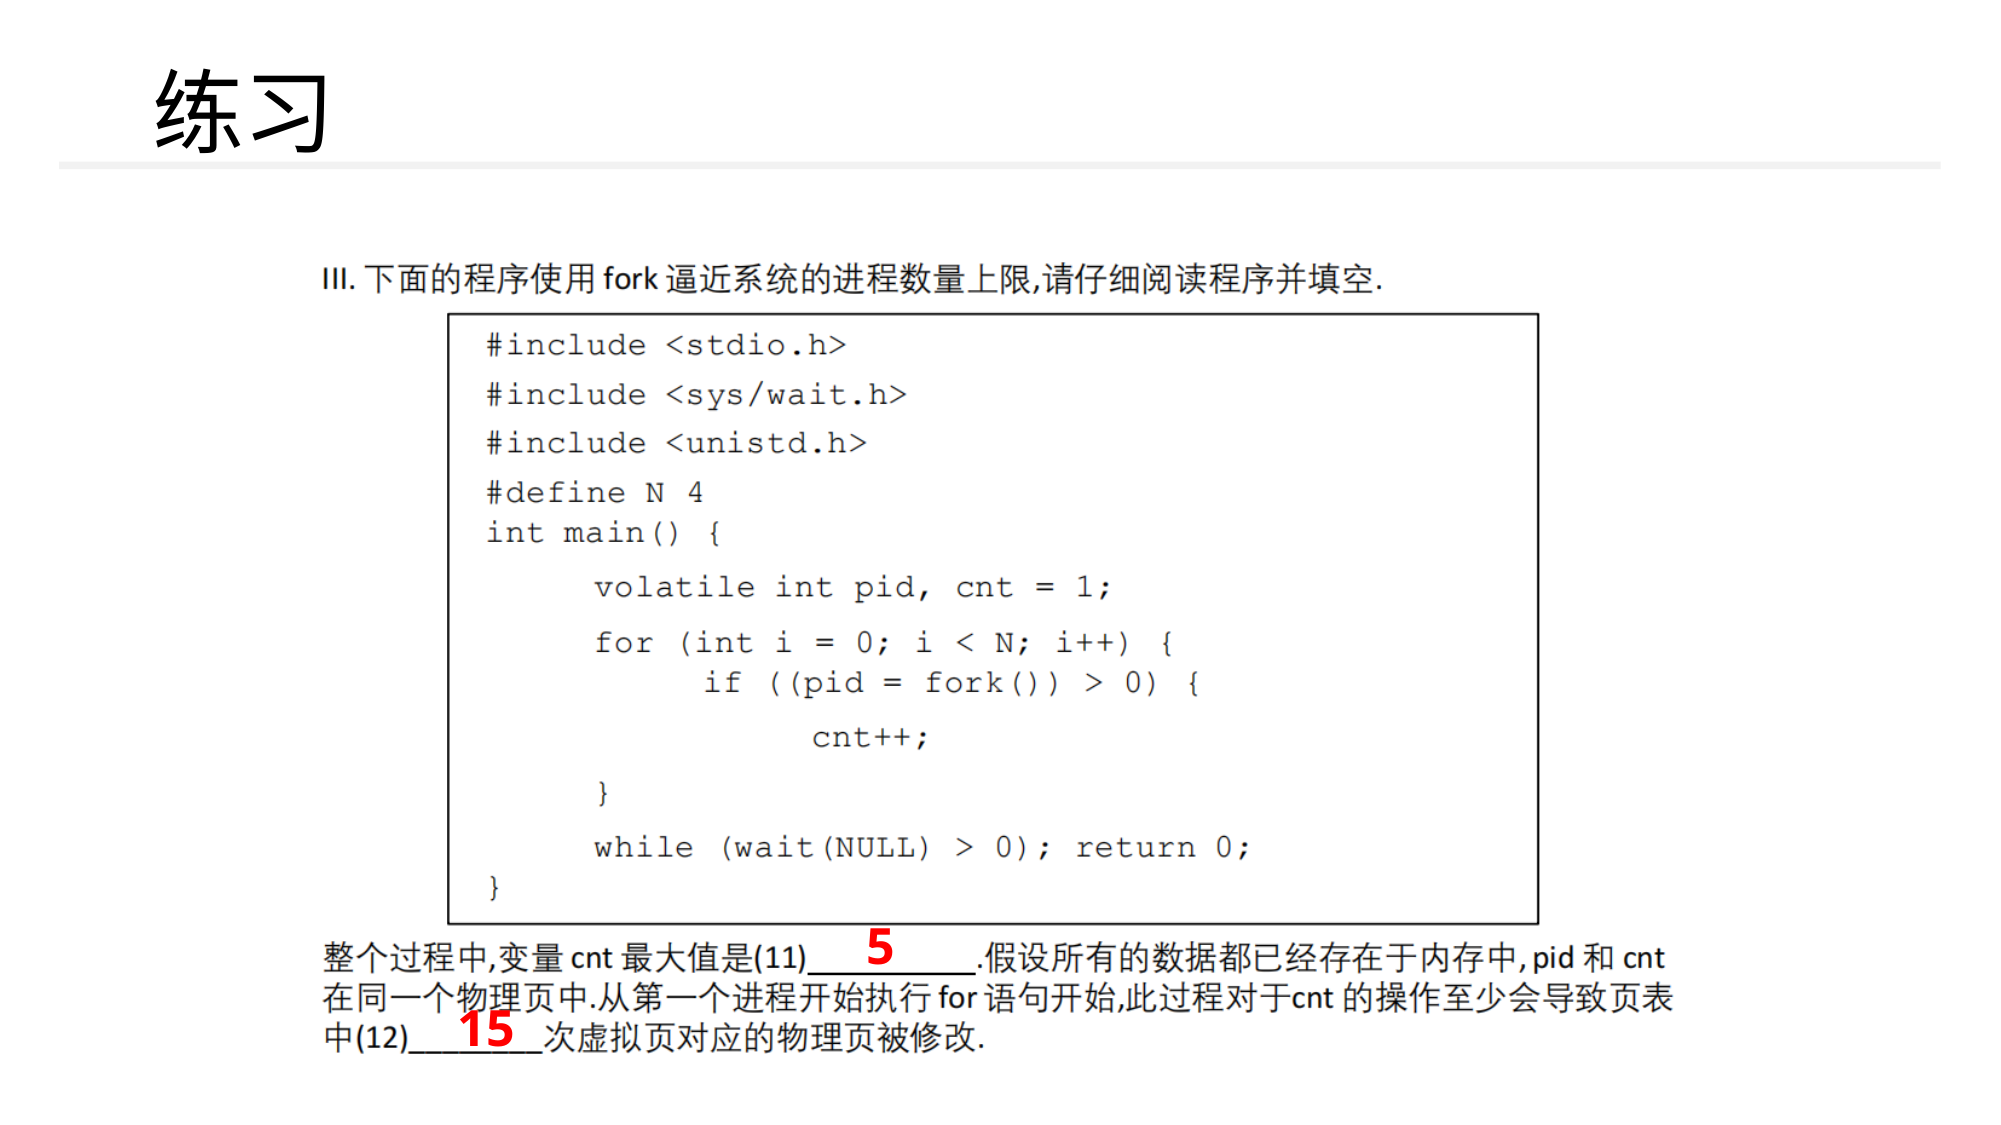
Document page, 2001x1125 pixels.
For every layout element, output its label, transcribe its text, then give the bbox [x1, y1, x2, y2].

title 练习 [137, 59, 1863, 278]
picture [313, 260, 1687, 1066]
